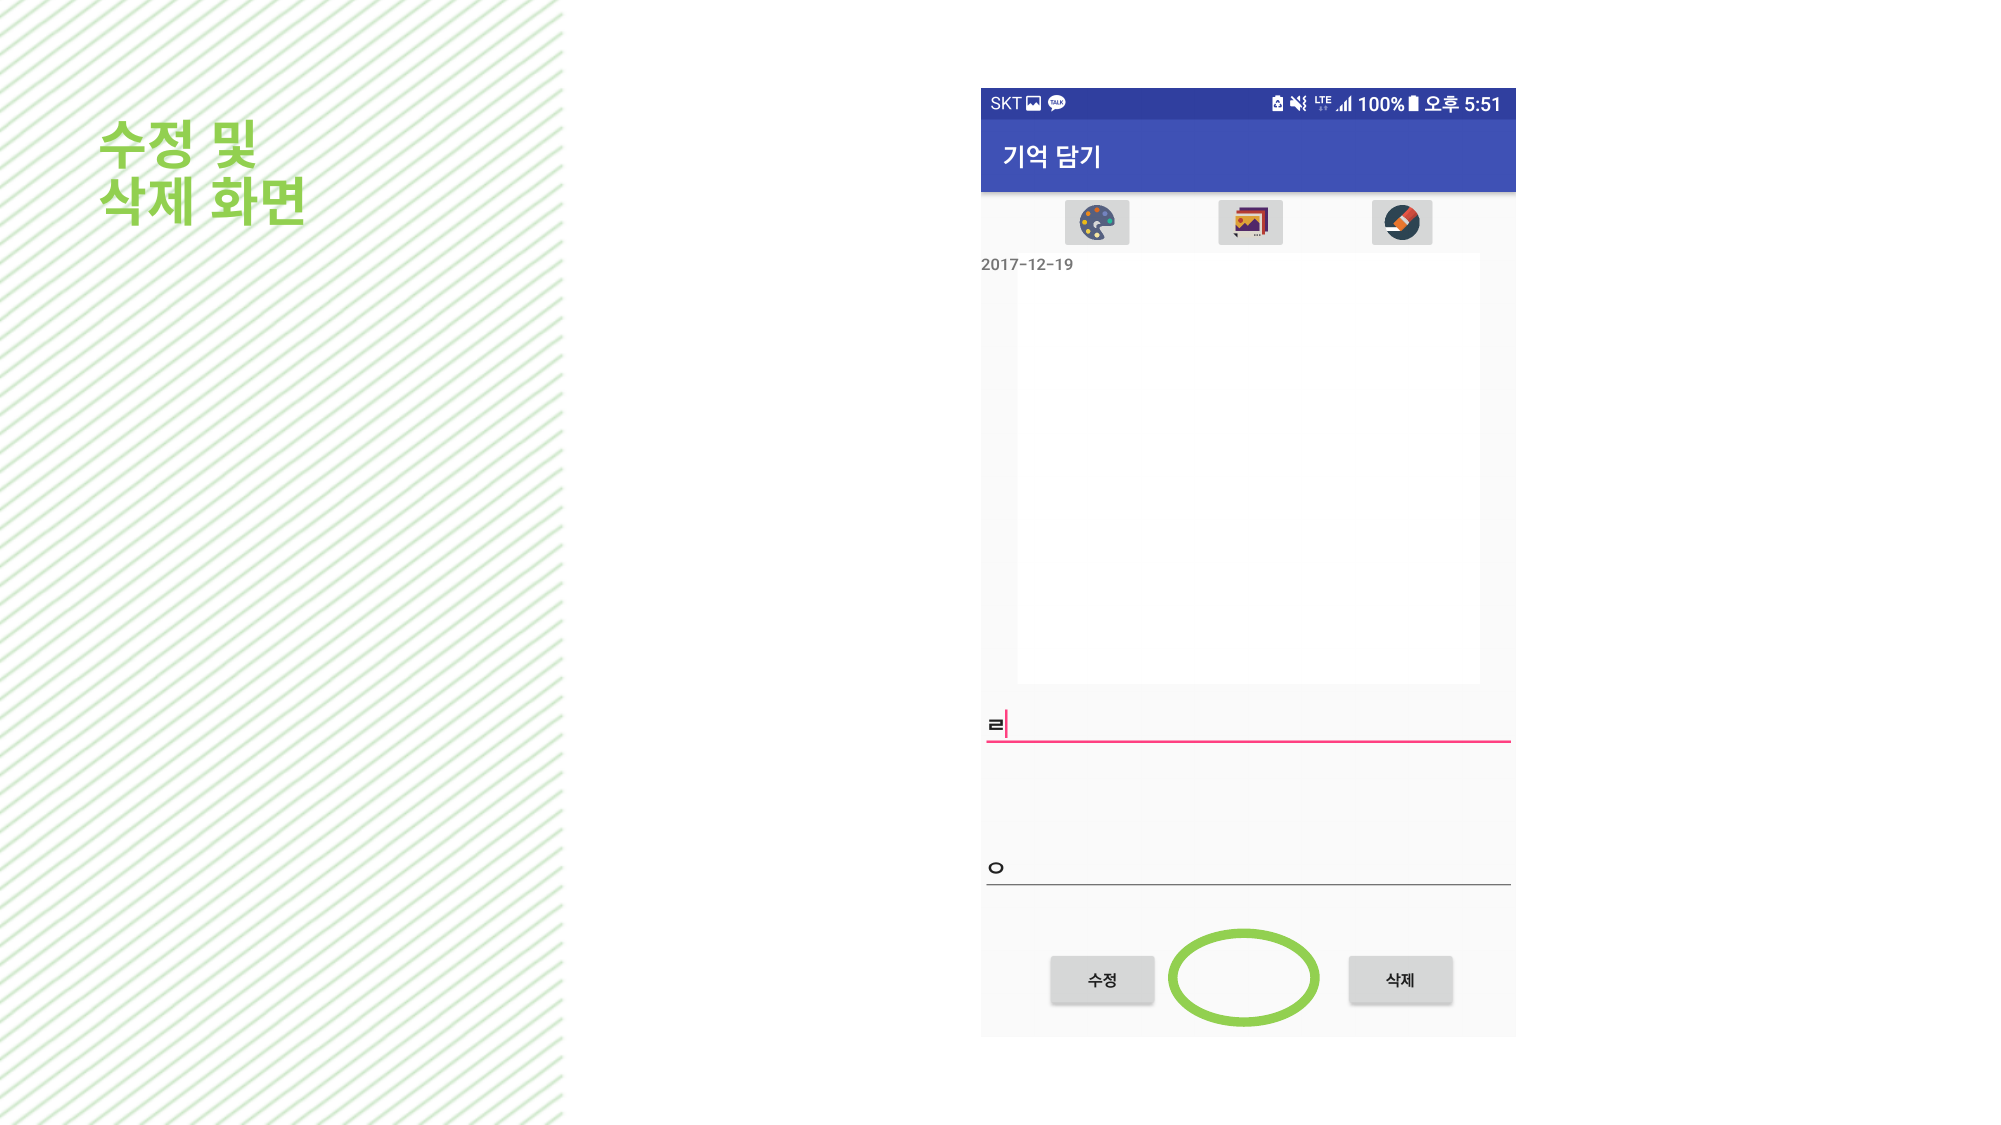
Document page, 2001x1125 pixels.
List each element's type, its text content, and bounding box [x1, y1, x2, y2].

picture [0, 0, 2001, 1125]
title 수정 및 삭제 화면 [83, 110, 539, 242]
